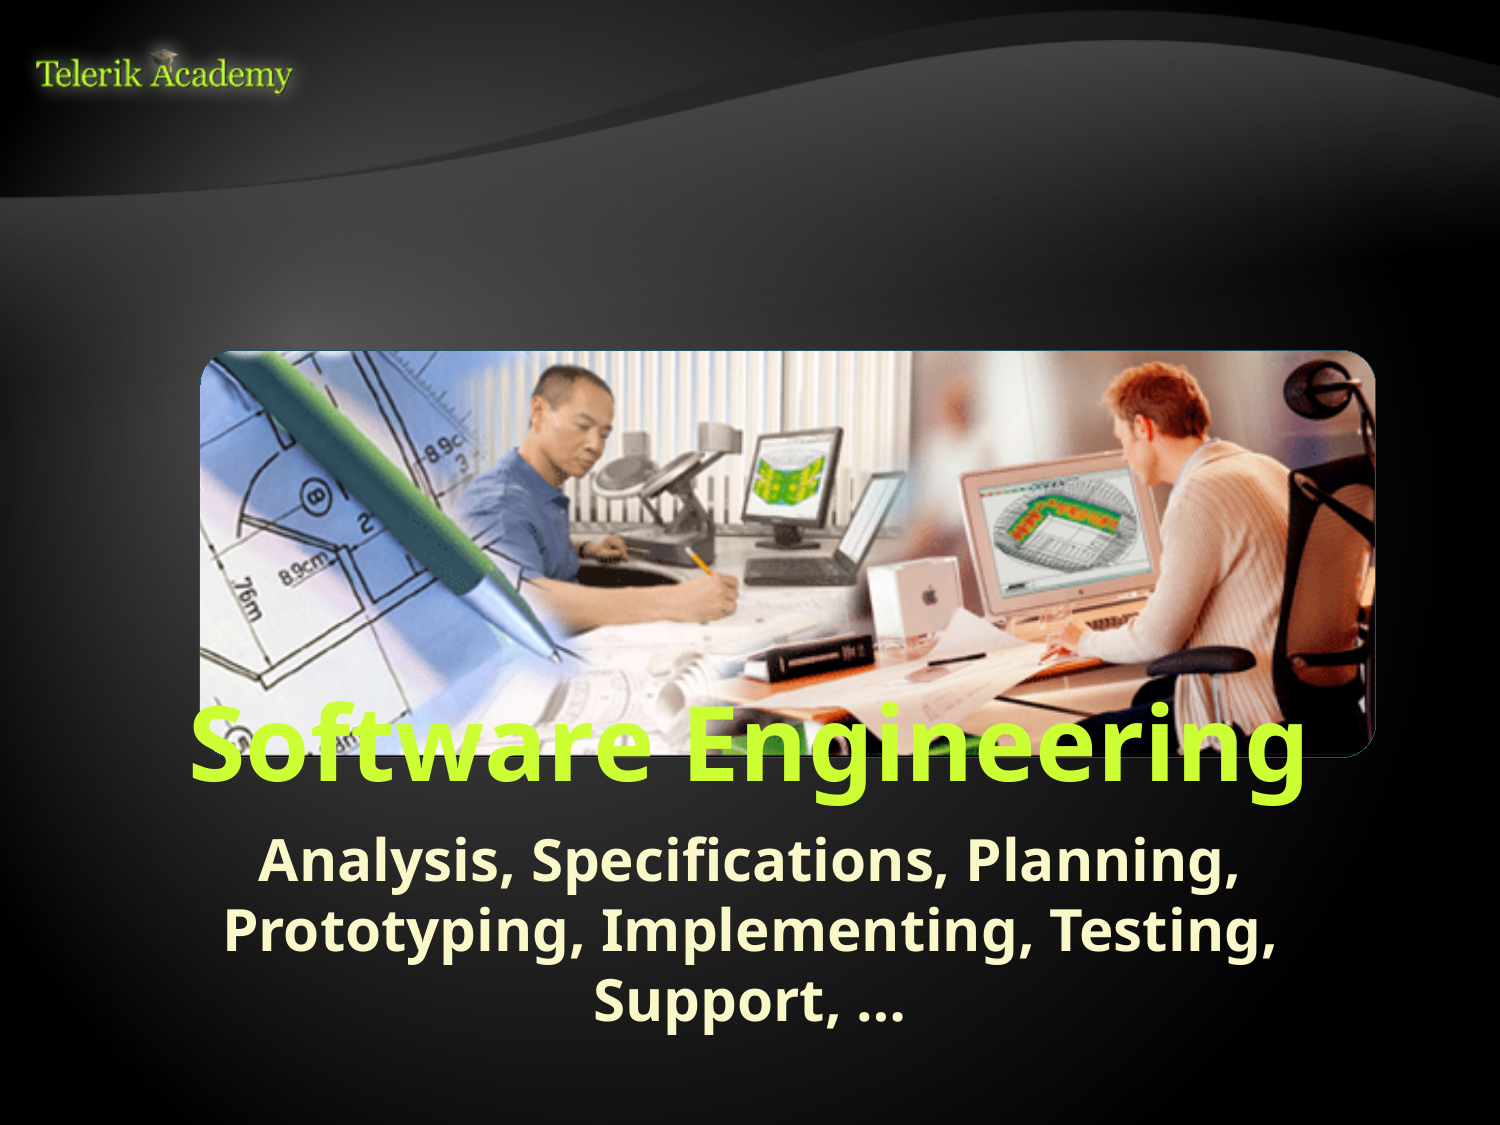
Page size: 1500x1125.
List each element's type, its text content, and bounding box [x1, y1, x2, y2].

subtitle Analysis, Specifications, Planning, Prototyping, Implementing, Testing, Support, … [99, 844, 1400, 1013]
picture [0, 0, 1500, 1125]
title Software Engineering [99, 687, 1400, 800]
